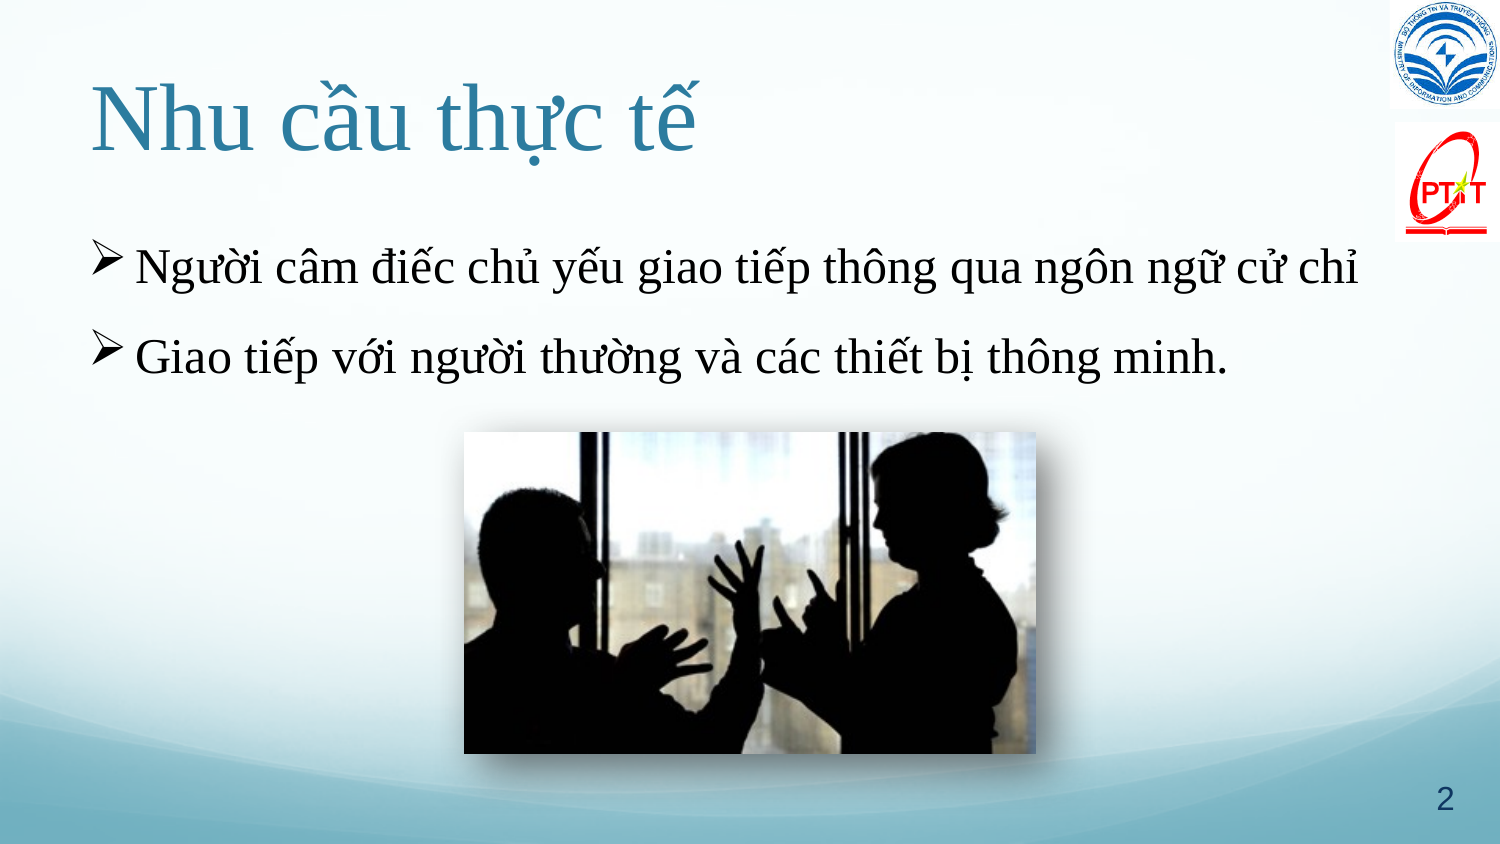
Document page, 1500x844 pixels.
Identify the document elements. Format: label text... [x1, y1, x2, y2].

picture [1389, 0, 1500, 109]
text_box Người câm điếc chủ yếu giao tiếp thông qua ngôn ngữ cử chỉ Giao tiếp với người thường và các thiết bị thông minh. [73, 195, 1436, 391]
slide_number 2 [1395, 753, 1496, 841]
picture [1395, 122, 1500, 242]
picture [464, 432, 1036, 754]
title Nhu cầu thực tế [75, 56, 1359, 185]
